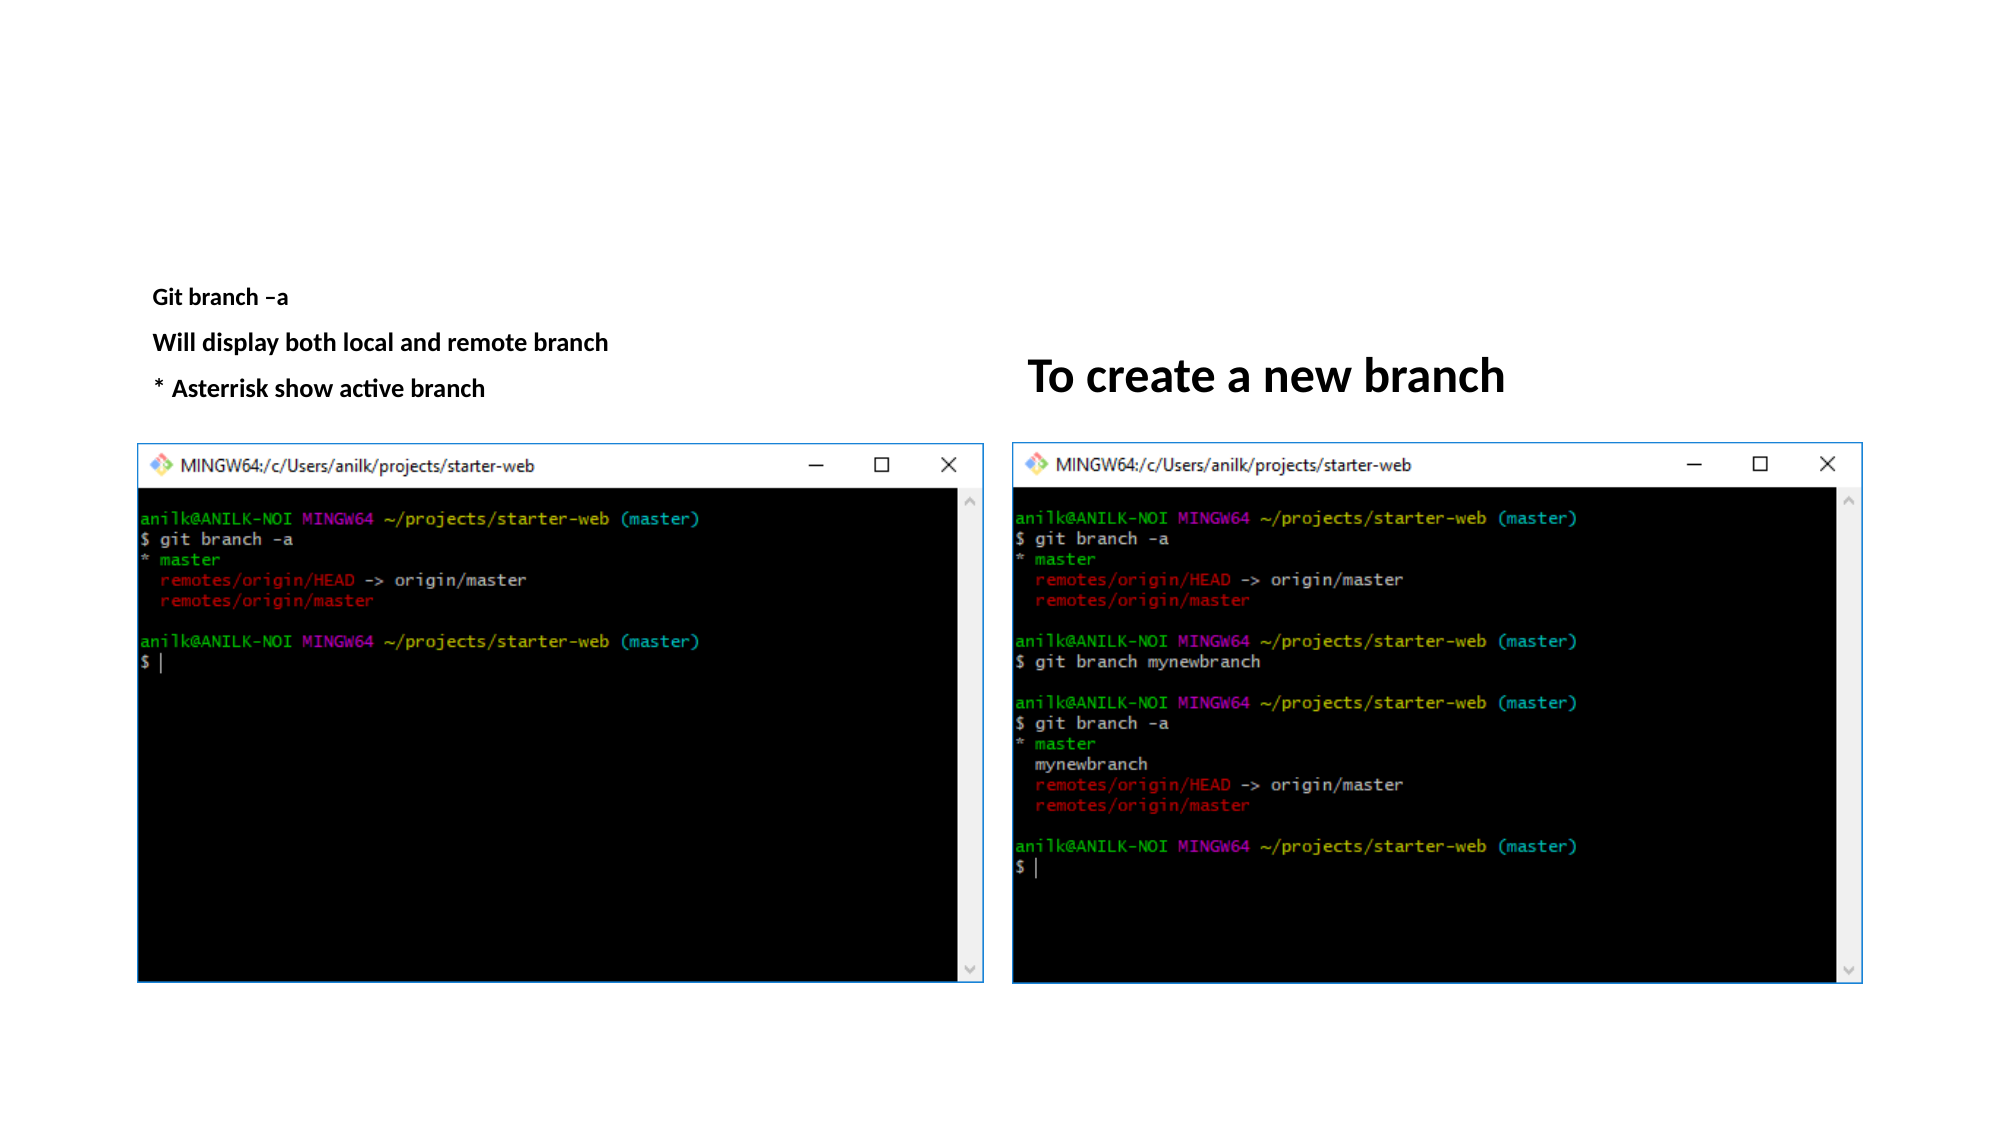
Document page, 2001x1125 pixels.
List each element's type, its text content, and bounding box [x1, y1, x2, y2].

list To create a new branch [1012, 275, 1863, 411]
list Git branch –a Will display both local and remote branch * Asterrisk show active branch [137, 275, 984, 411]
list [1012, 442, 1863, 984]
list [137, 443, 984, 983]
